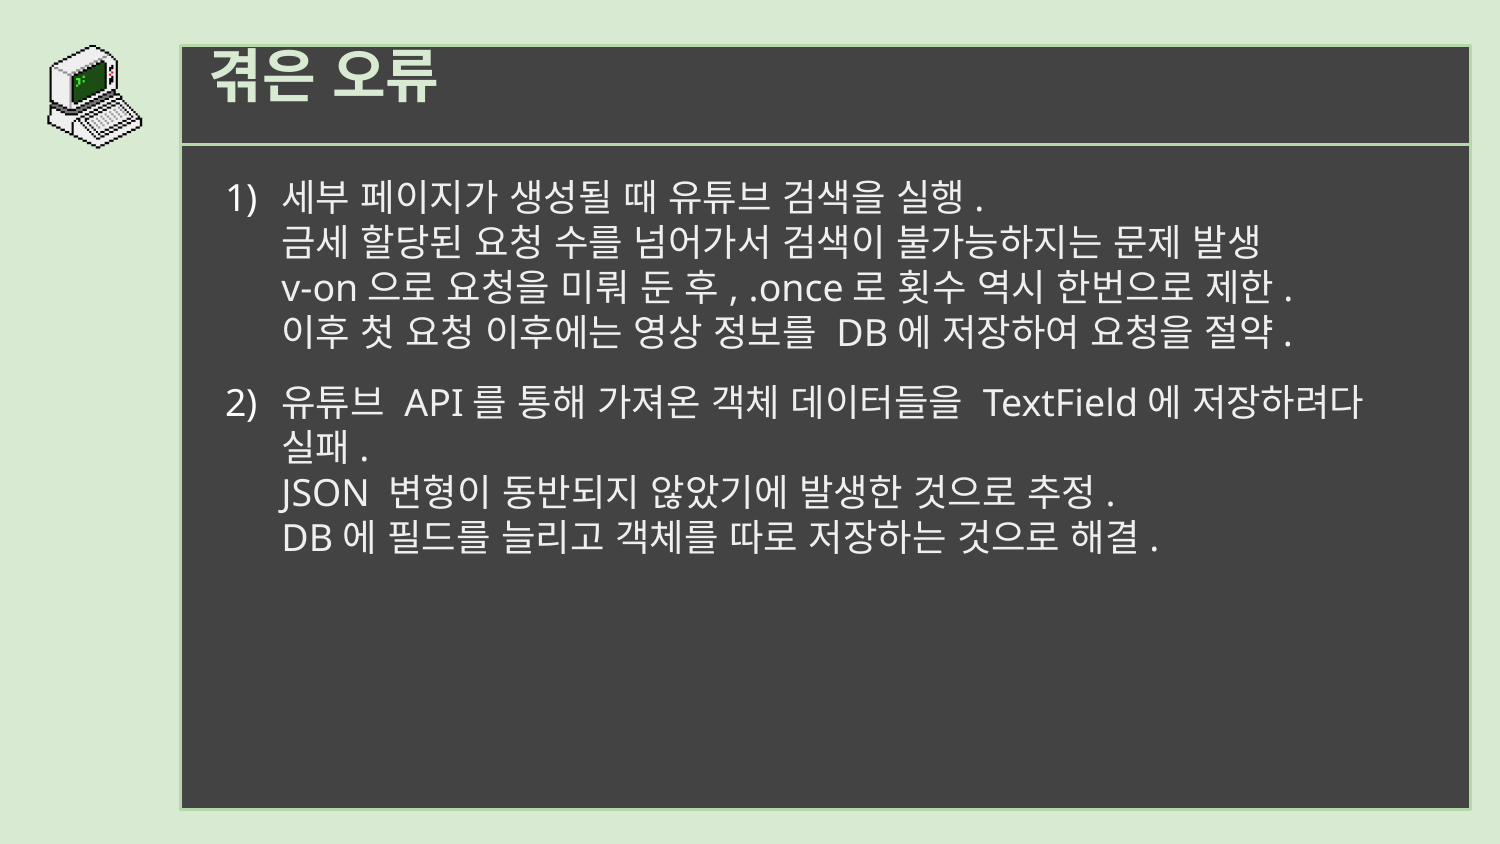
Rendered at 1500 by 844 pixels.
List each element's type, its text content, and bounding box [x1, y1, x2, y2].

text_box 세부 페이지가 생성될 때 유튜브 검색을 실행. 금세 할당된 요청 수를 넘어가서 검색이 불가능하지는 문제 발생 v-on으로 요청을 미뤄 둔 후, .once로 횟수 역시 한번으로 제한. 이후 첫 요청 이후에는 영상 정보를 DB에 저장하여 요청을 절약. 유튜브 API를 통해 가져온 객체 데이터들을 TextField에 저장하려다 실패. JSON 변형이 동반되지 않았기에 발생한 것으로 추정. DB에 필드를 늘리고 객체를 따로 저장하는 것으로 해결. [210, 158, 1421, 752]
picture [34, 36, 153, 155]
text_box 겪은 오류 [194, 14, 767, 63]
